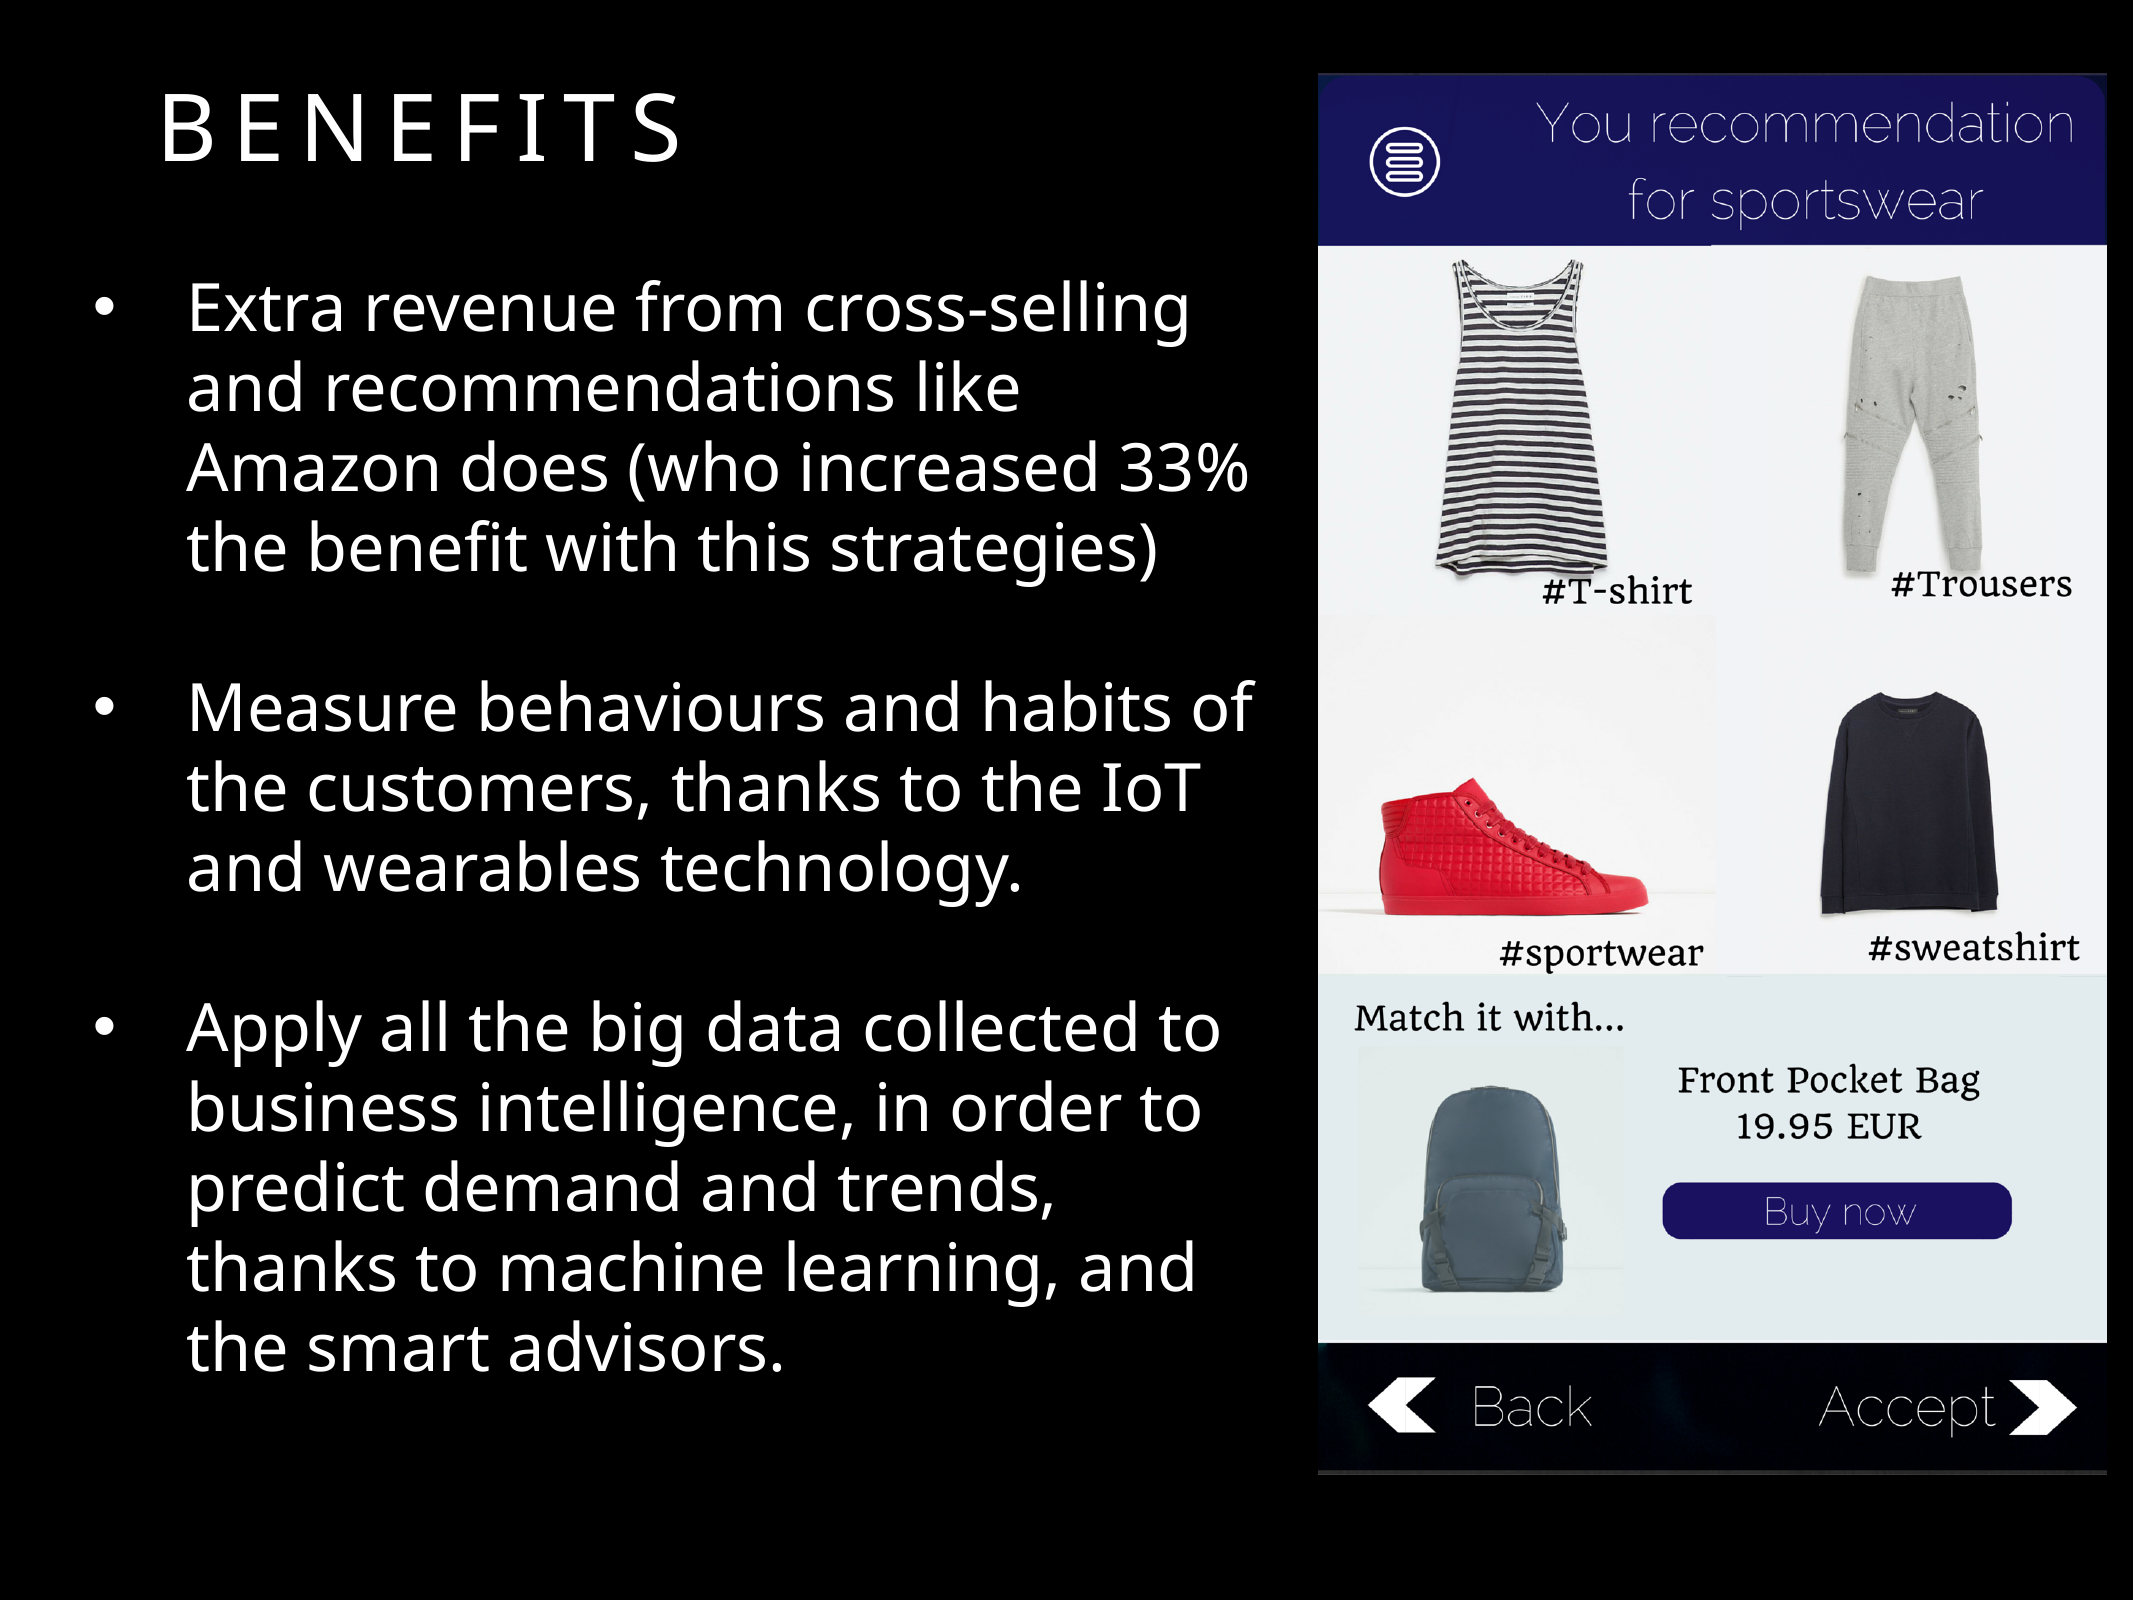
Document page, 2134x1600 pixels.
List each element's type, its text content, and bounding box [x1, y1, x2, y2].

picture [1318, 73, 2107, 1475]
title BenefitS [147, 58, 869, 220]
text_box Extra revenue from cross-selling and recommendations like Amazon does (who increased 33% the benefit with this strategies) Measure behaviours and habits of the customers, thanks to the IoT and wearables technology. Apply all the big data collected to business intelligence, in order to predict demand and trends, thanks to machine learning, and the smart advisors. [84, 256, 1276, 1553]
